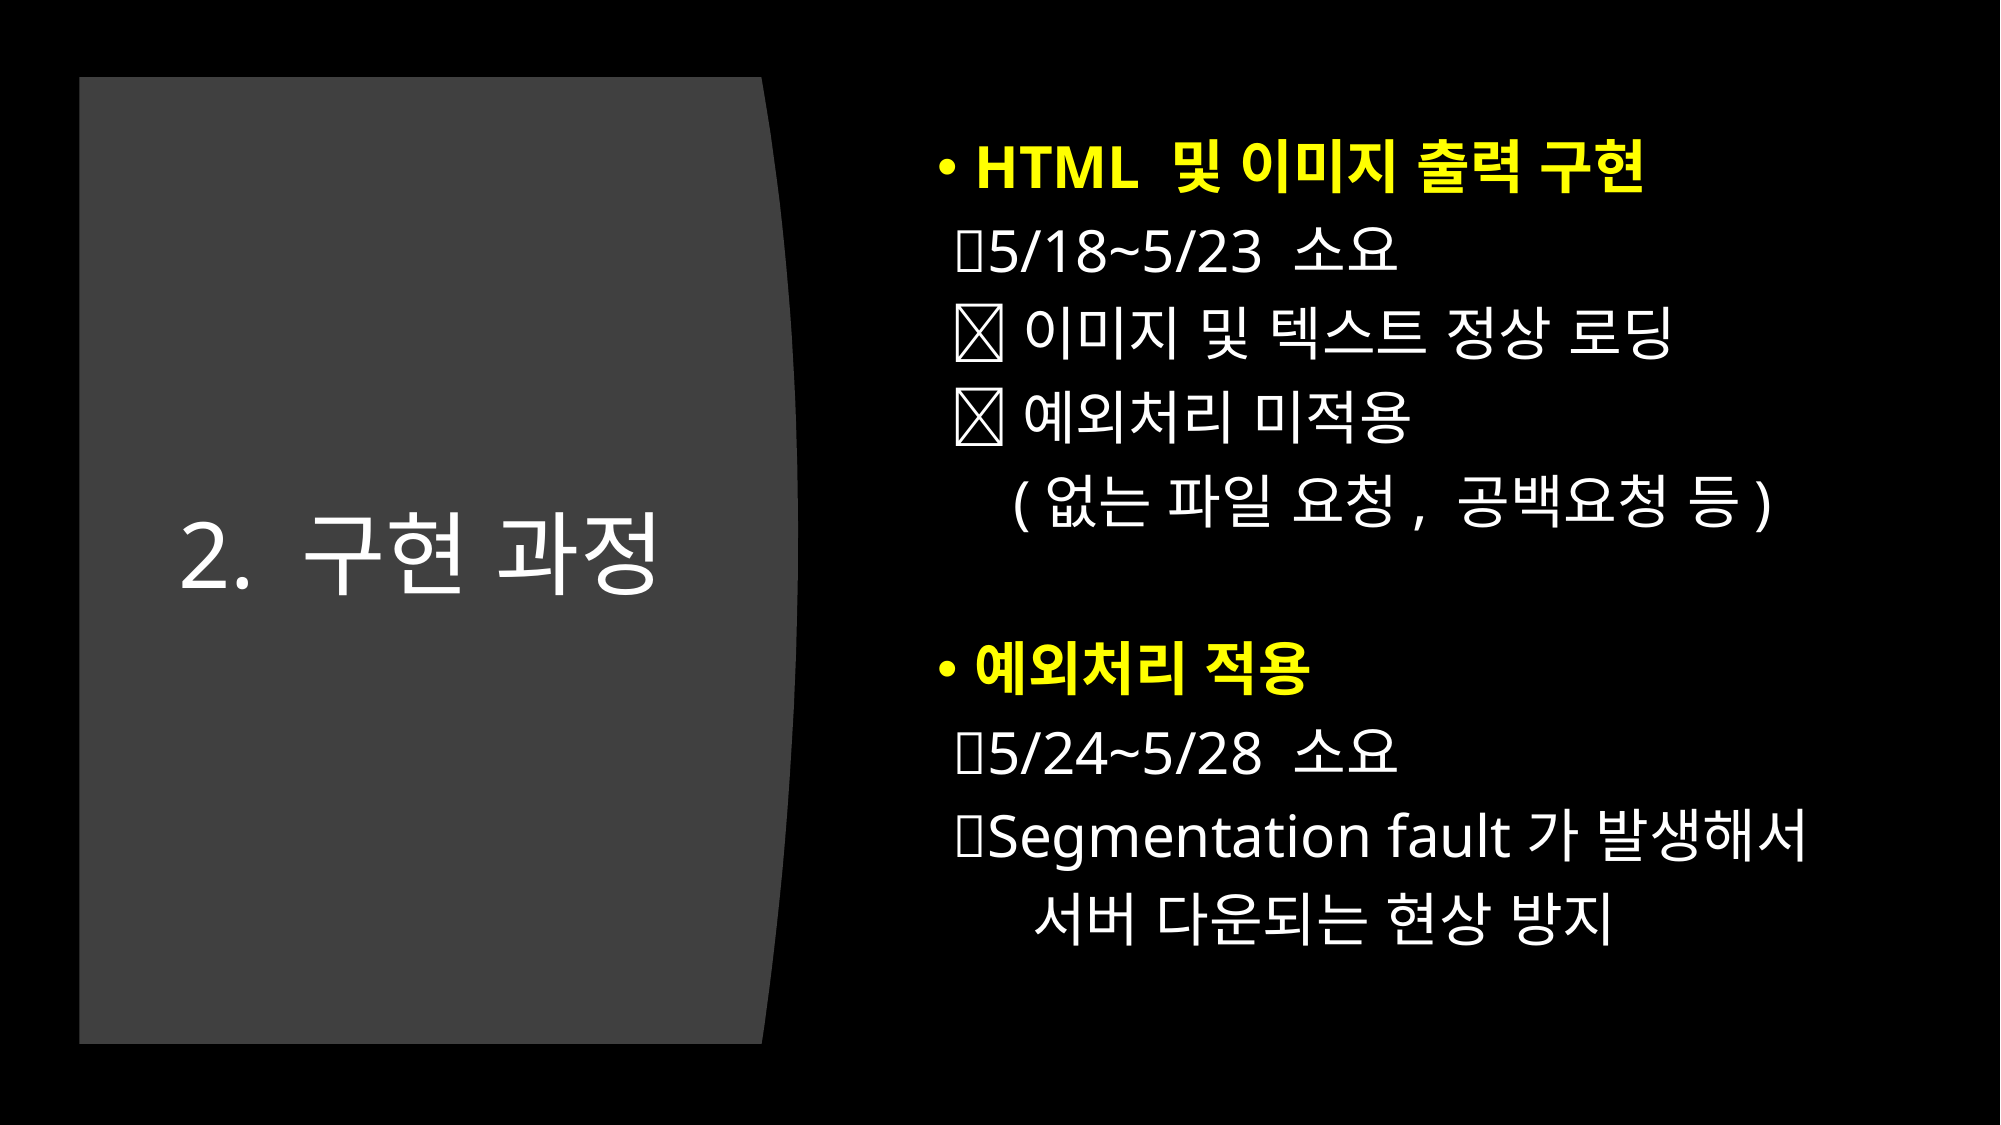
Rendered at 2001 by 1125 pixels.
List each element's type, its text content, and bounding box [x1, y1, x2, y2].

title 2. 구현 과정 [141, 166, 702, 953]
text_box [78, 76, 800, 1045]
list HTML 및 이미지 출력 구현 5/18~5/23 소요 이미지 및 텍스트 정상 로딩 예외처리 미적용 (없는 파일 요청, 공백요청 등) 예외처리 적용 5/24~5/28 소요 Segmentation fault가 발생해서 서버 다운되는 현상 방지 [922, 130, 1863, 1014]
